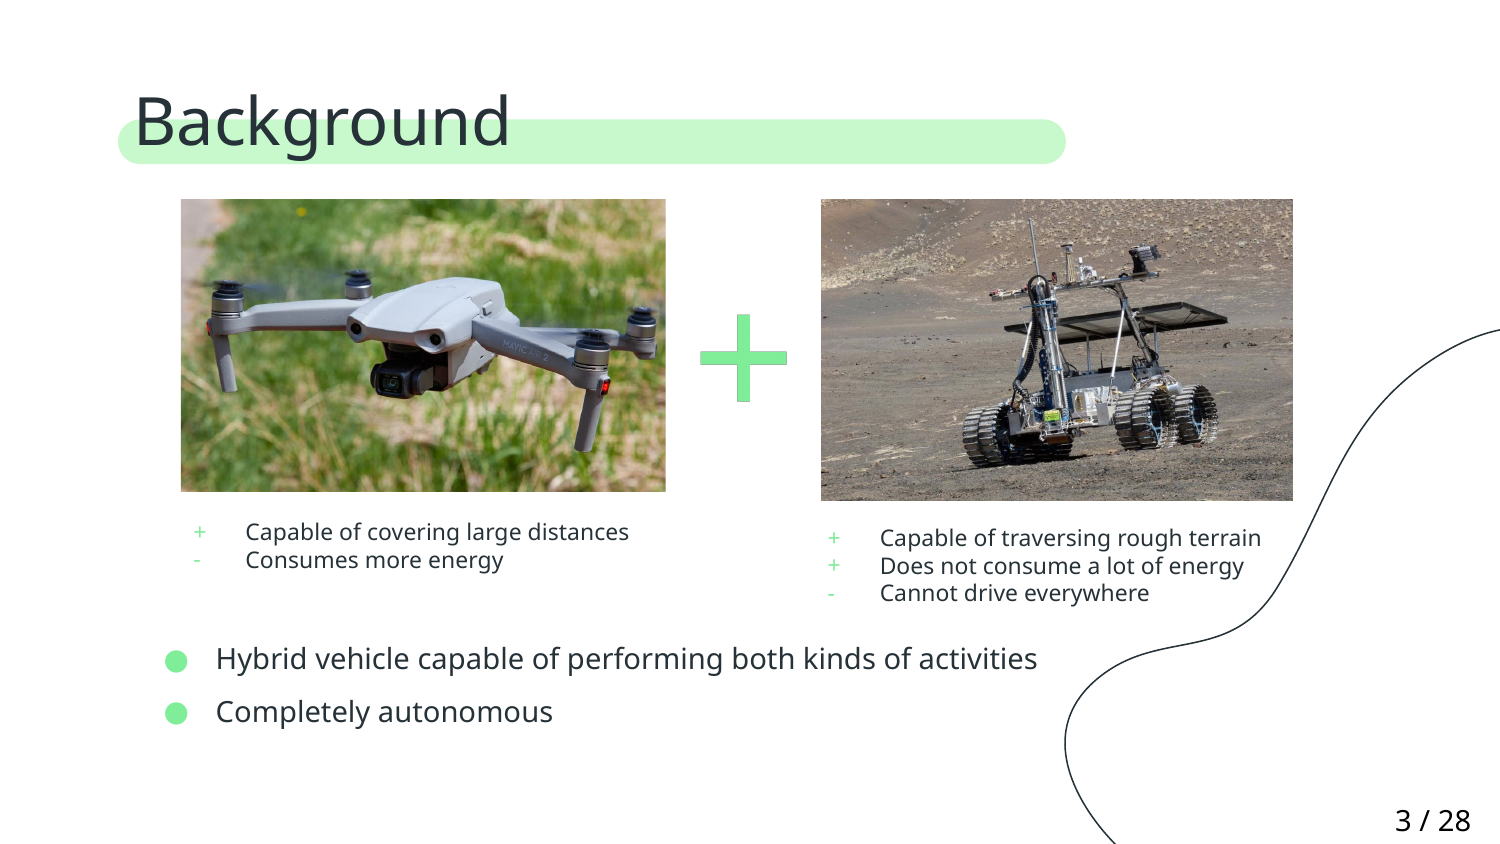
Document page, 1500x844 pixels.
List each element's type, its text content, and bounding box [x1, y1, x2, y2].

text_box Hybrid vehicle capable of performing both kinds of activities Completely autonomous [125, 608, 1143, 760]
picture [691, 306, 795, 410]
picture [821, 198, 1293, 501]
text_box 3 / 28 [1380, 794, 1500, 844]
title Background [118, 63, 1382, 165]
list Capable of traversing rough terrain Does not consume a lot of energy Cannot drive everywhere [789, 508, 1325, 610]
text_box Capable of covering large distances Consumes more energy [155, 502, 690, 579]
picture [180, 198, 666, 492]
